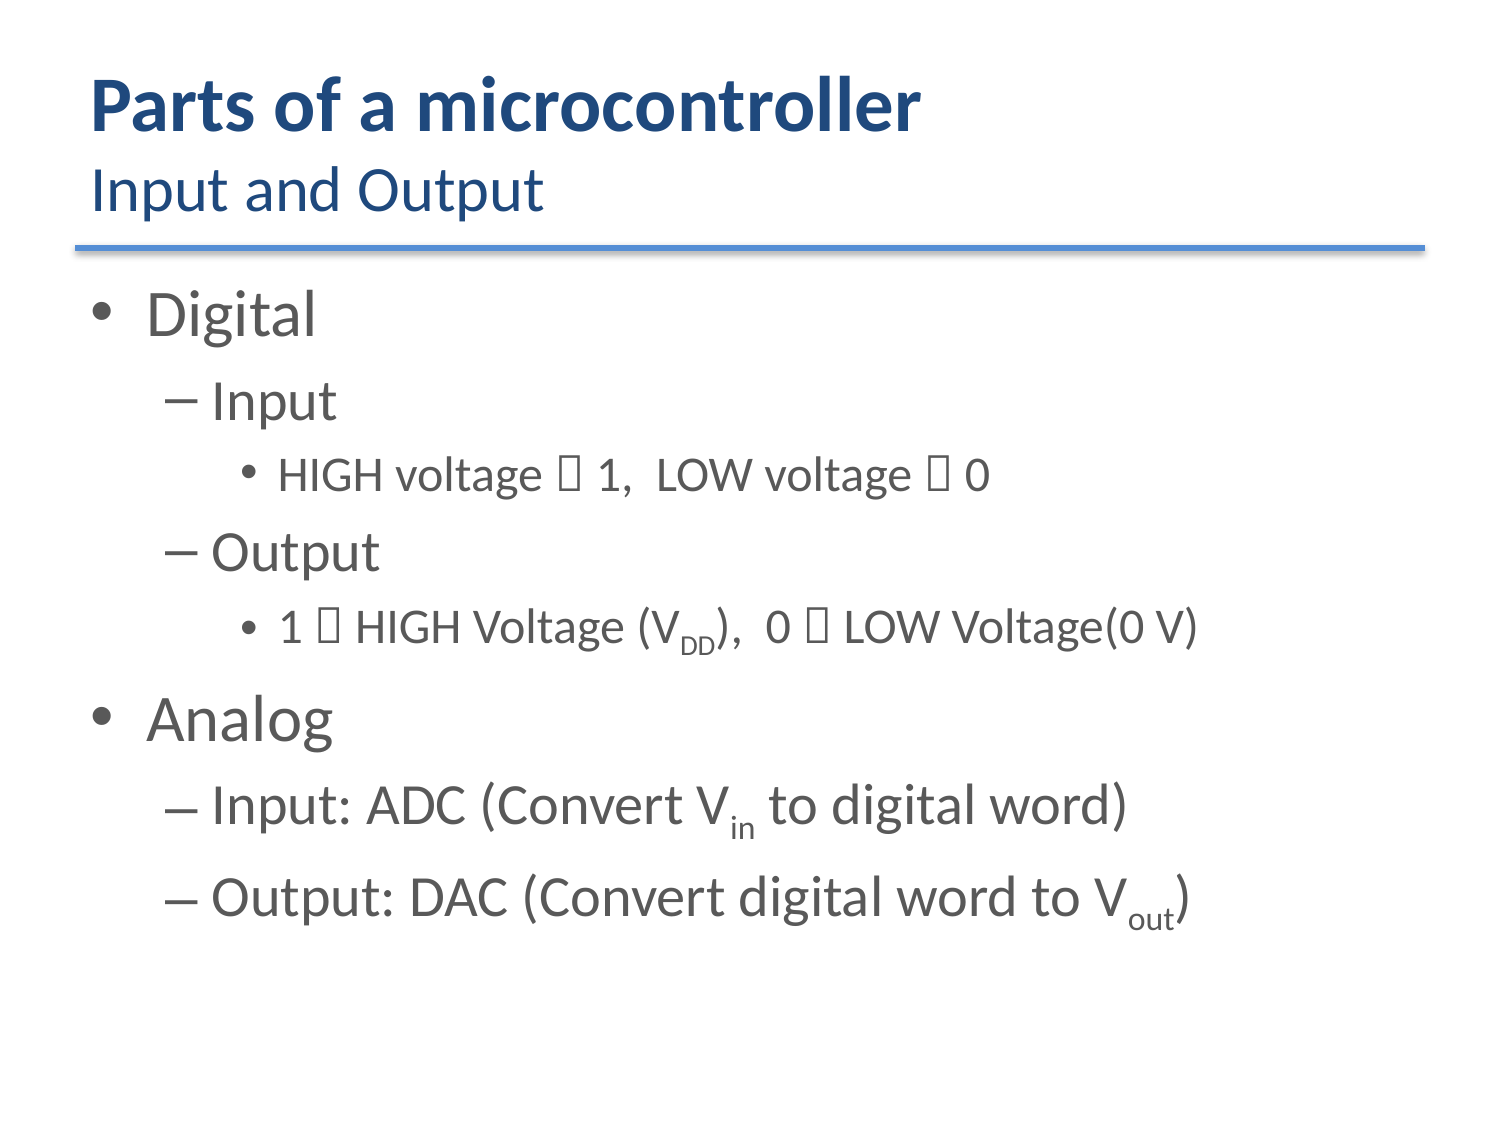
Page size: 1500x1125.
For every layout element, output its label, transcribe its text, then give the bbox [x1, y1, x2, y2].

list Digital Input HIGH voltage  1, LOW voltage  0 Output 1  HIGH Voltage (VDD), 0  LOW Voltage(0 V) Analog Input: ADC (Convert Vin to digital word) Output: DAC (Convert digital word to Vout) [75, 262, 1425, 1005]
title Parts of a microcontroller Input and Output [75, 45, 1425, 233]
